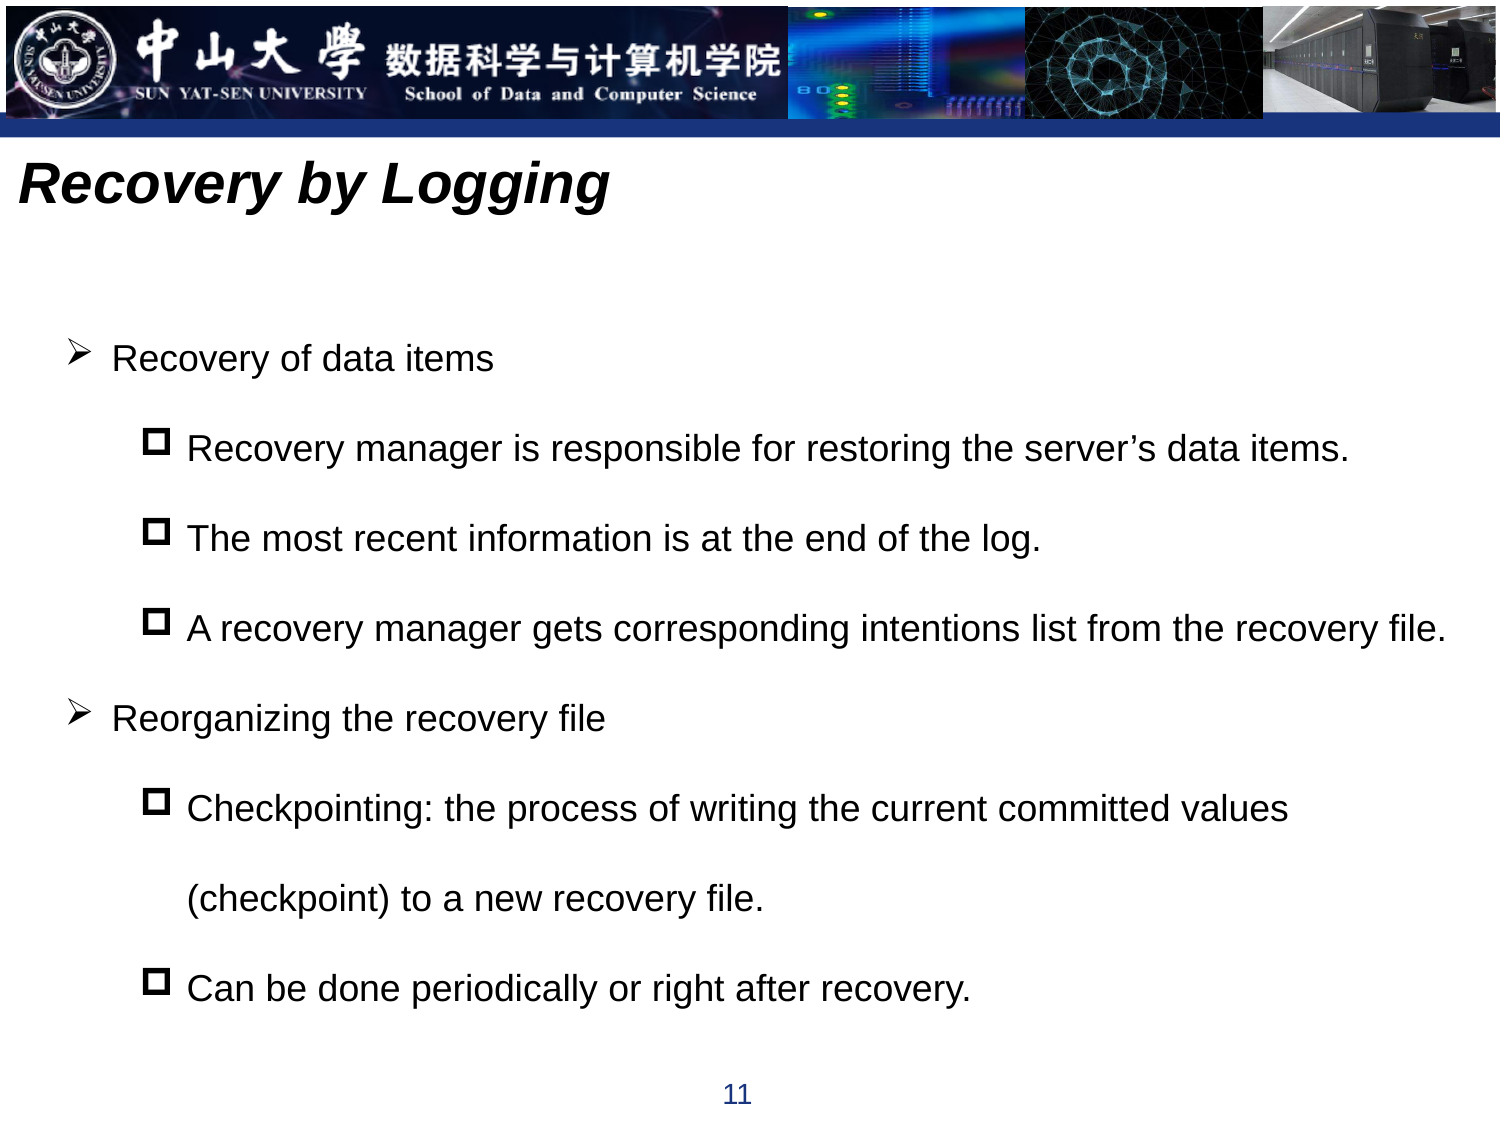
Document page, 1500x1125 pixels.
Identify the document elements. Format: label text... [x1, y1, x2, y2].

slide_number 11 [562, 1067, 913, 1119]
text_box Recovery of data items Recovery manager is responsible for restoring the server’s data items. The most recent information is at the end of the log. A recovery manager gets corresponding intentions list from the recovery file. Reorganizing the recovery file Checkpointing: the process of writing the current committed values (checkpoint) to a new recovery file. Can be done periodically or right after recovery. [49, 281, 1475, 1017]
picture [6, 6, 1496, 119]
text_box Recovery by Logging [3, 137, 627, 223]
